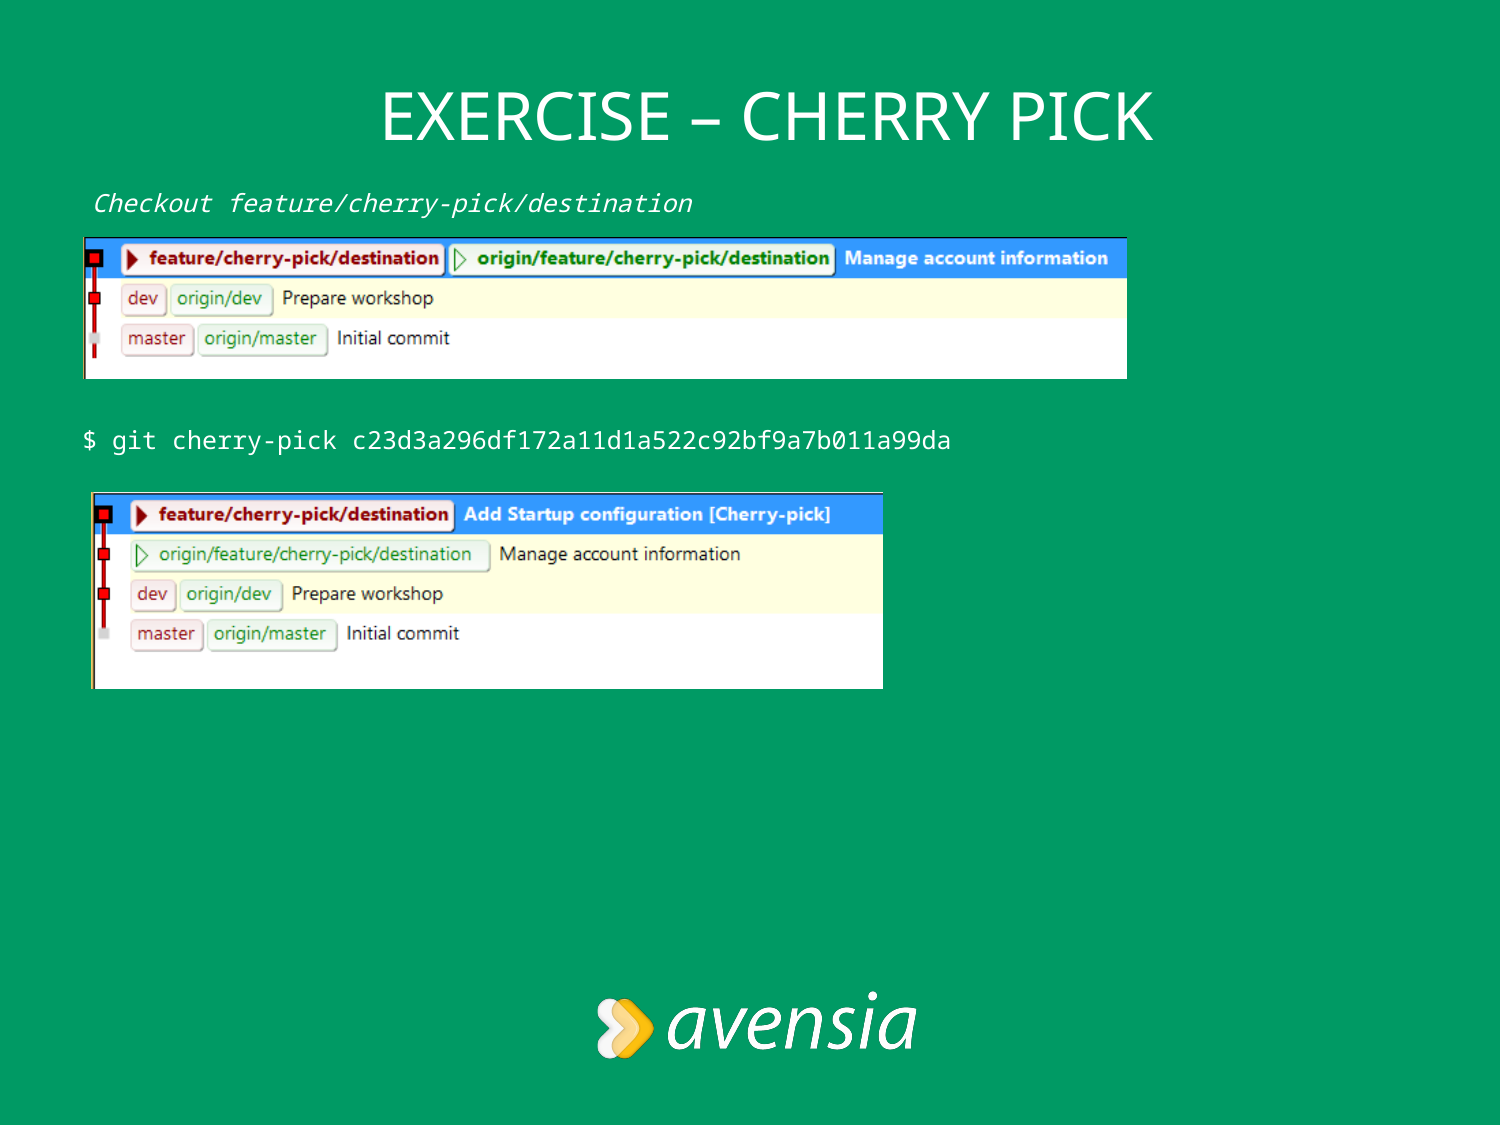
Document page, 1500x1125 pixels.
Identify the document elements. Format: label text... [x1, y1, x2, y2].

text_box $ git cherry-pick c23d3a296df172a11d1a522c92bf9a7b011a99da [67, 416, 968, 462]
text_box Checkout feature/cherry-pick/destination [77, 179, 707, 225]
title ExerCISE – cherry pick [71, 49, 1462, 178]
picture [83, 237, 1128, 379]
picture [91, 492, 883, 690]
